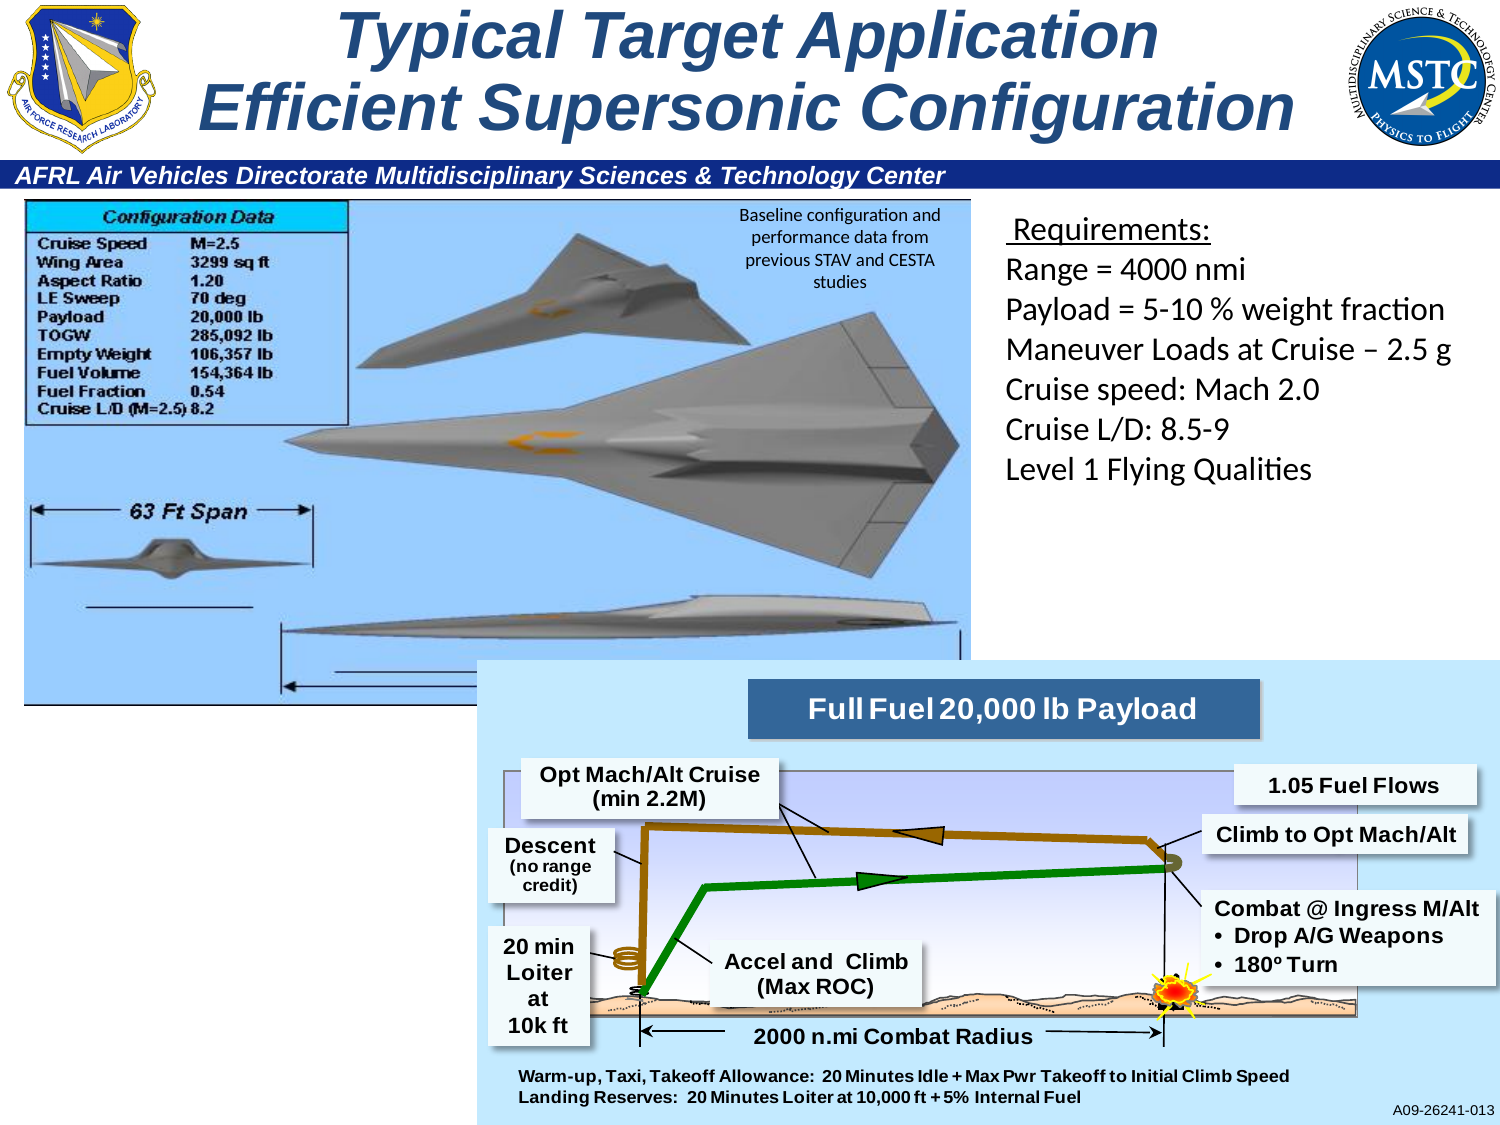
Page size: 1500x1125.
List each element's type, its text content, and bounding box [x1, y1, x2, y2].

text_box Requirements: Range = 4000 nmi Payload = 5-10 % weight fraction Maneuver Loads at Cruise – 2.5 g Cruise speed: Mach 2.0 Cruise L/D: 8.5-9 Level 1 Flying Qualities [990, 199, 1468, 495]
picture [24, 199, 1500, 1125]
picture [1346, 5, 1497, 154]
text_box Typical Target Application Efficient Supersonic Configuration [172, 10, 1325, 136]
picture [7, 5, 156, 154]
